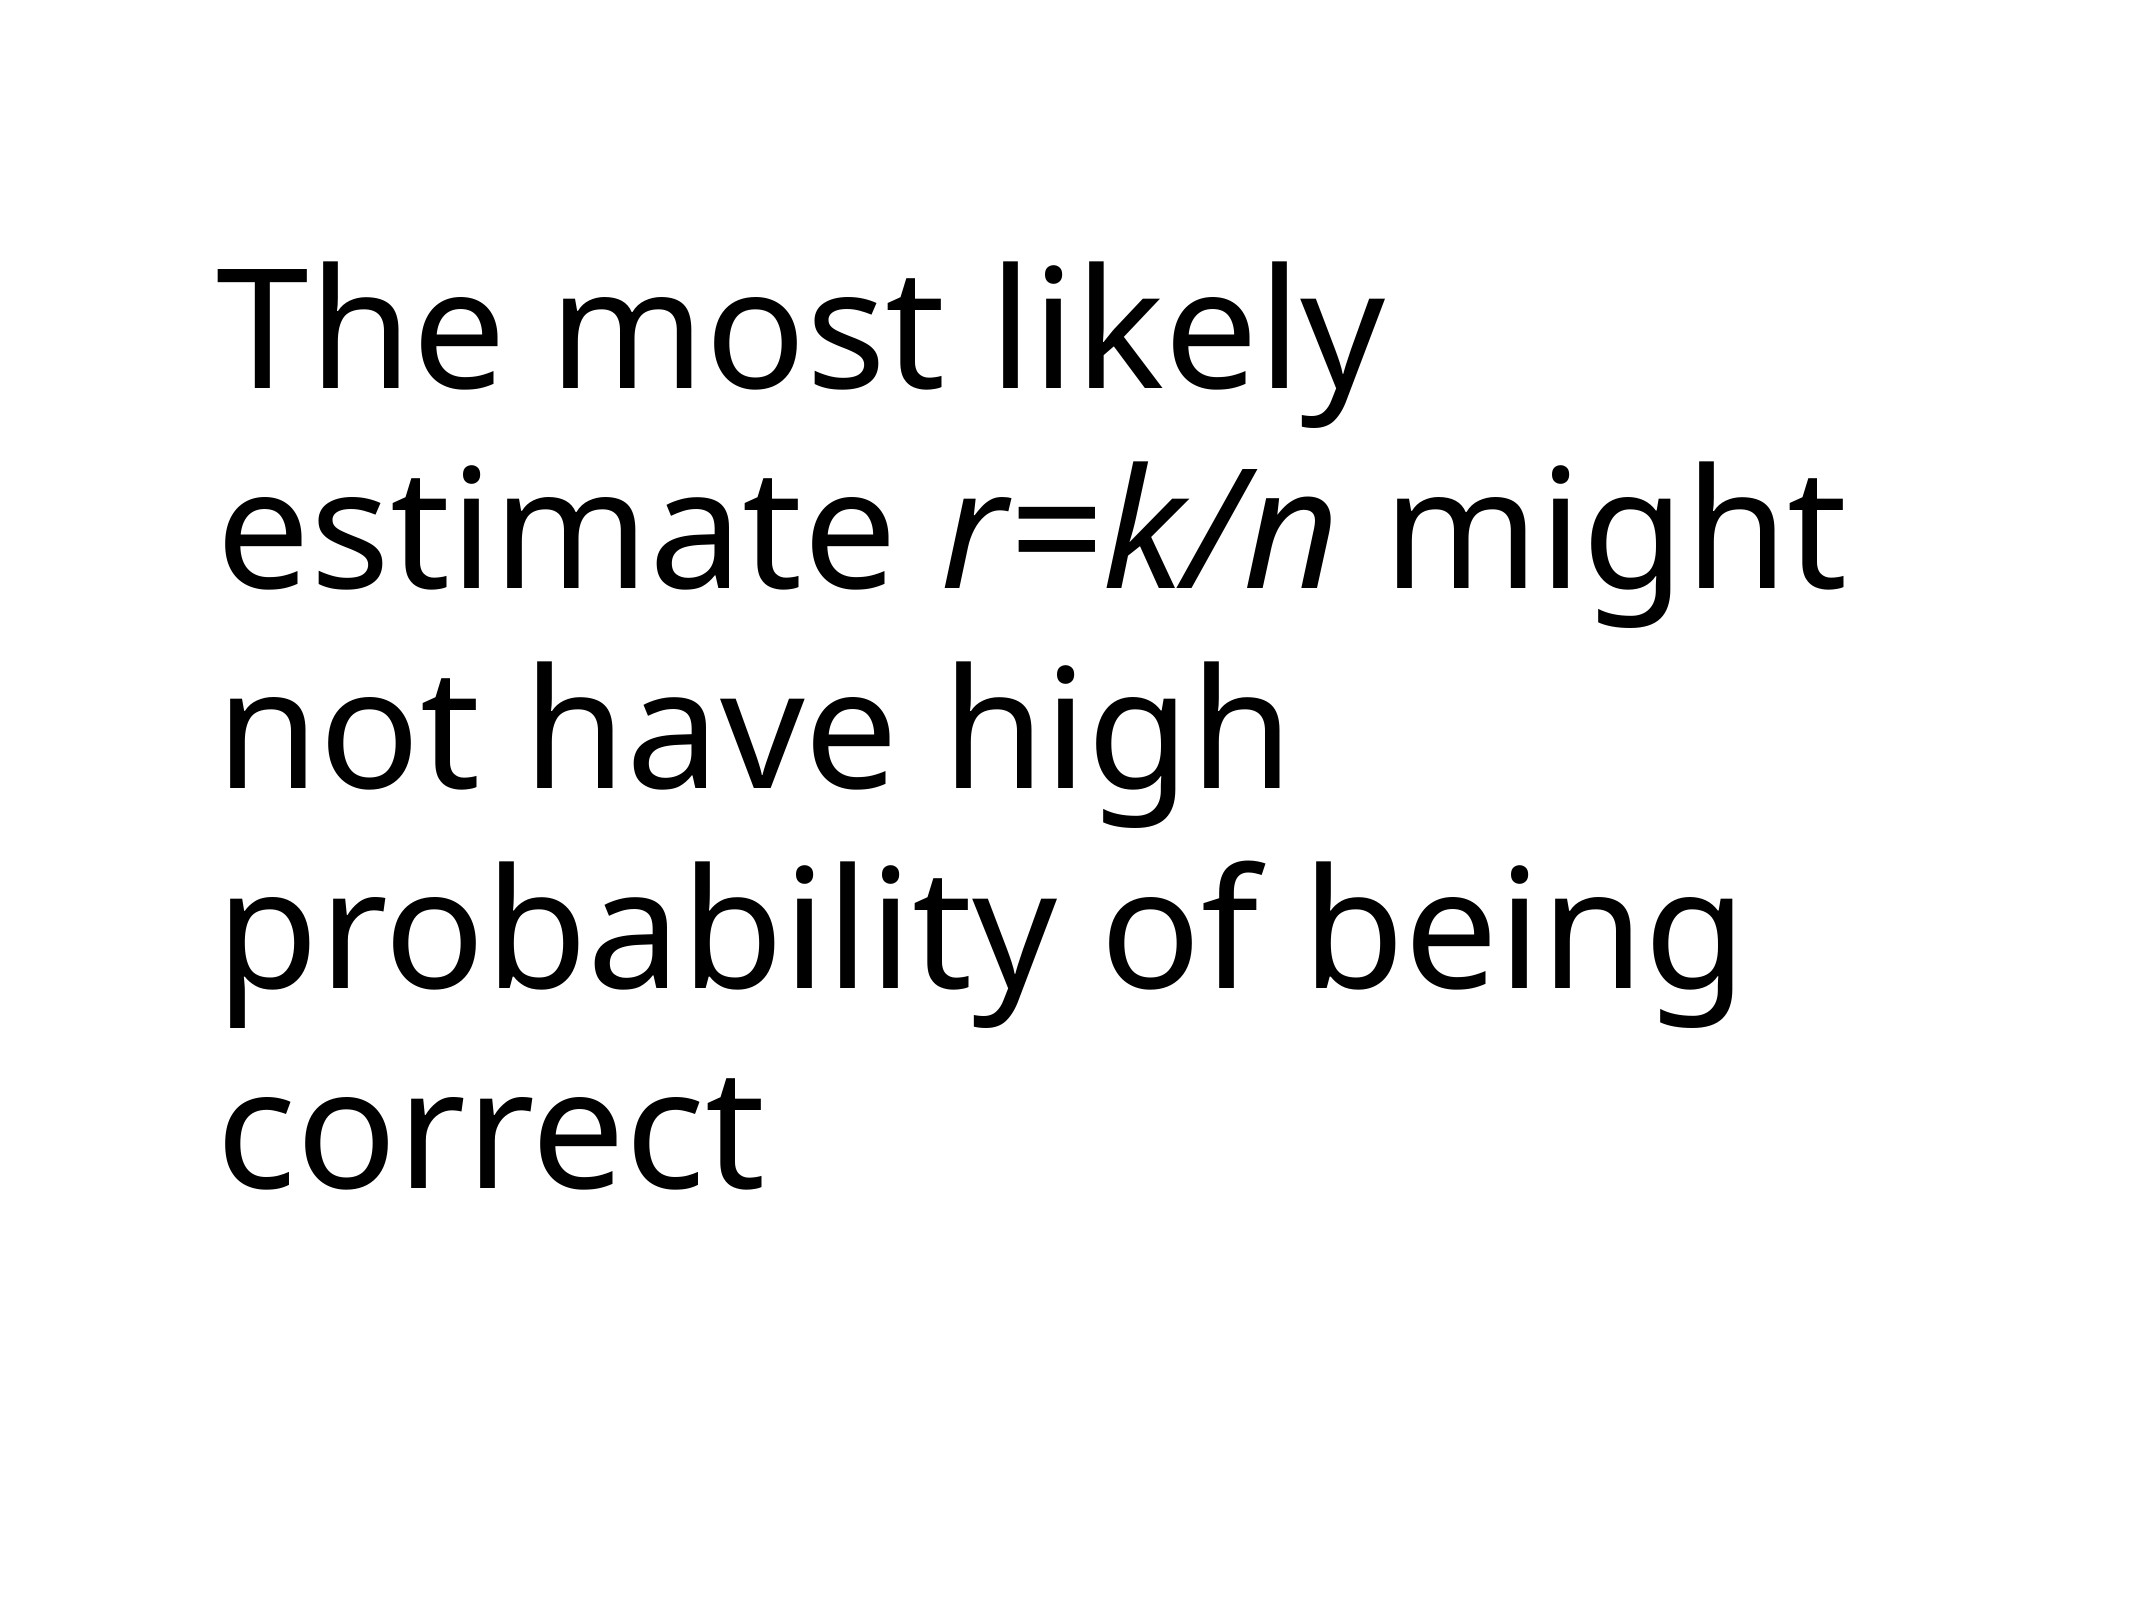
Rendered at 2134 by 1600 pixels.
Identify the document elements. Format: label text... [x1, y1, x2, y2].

title The most likely estimate r=k/n might not have high probability of being correct [207, 74, 1911, 1369]
